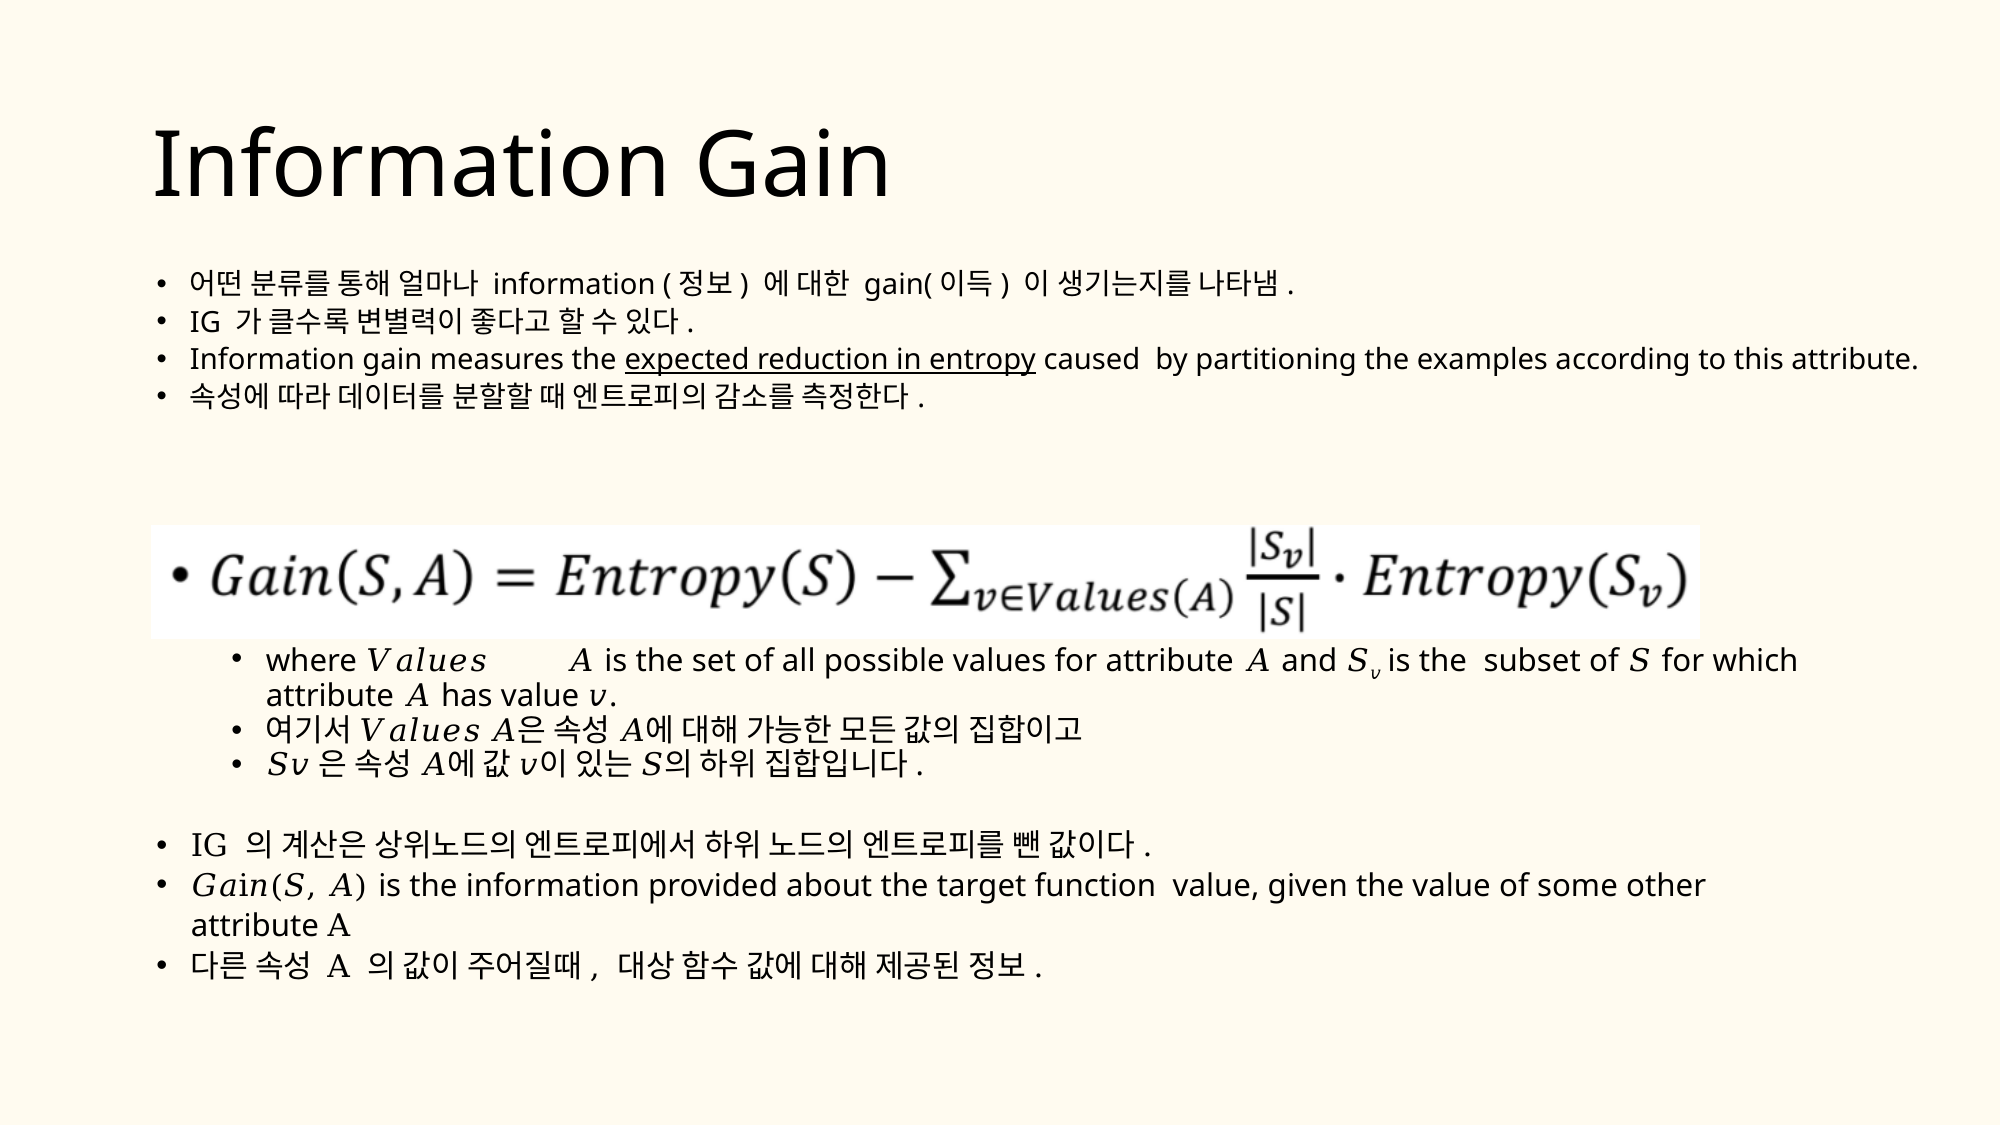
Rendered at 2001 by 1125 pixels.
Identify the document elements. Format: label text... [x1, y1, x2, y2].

text_box where 𝑉𝑎𝑙𝑢𝑒𝑠 𝐴 is the set of all possible values for attribute 𝐴 and 𝑆𝑣 is the subset of 𝑆 for which attribute 𝐴 has value 𝑣. 여기서 𝑉𝑎𝑙𝑢𝑒𝑠 𝐴은 속성 𝐴에 대해 가능한 모든 값의 집합이고 𝑆𝑣은 속성 𝐴에 값 𝑣이 있는 𝑆의 하위 집합입니다. IG 의 계산은 상위노드의 엔트로피에서 하위 노드의 엔트로피를 뺀 값이다. 𝐺𝑎i𝑛(𝑆, 𝐴) is the information provided about the target function value, given the value of some other attribute A 다른 속성 A 의 값이 주어질때, 대상 함수 값에 대해 제공된 정보. [149, 629, 1847, 984]
title Information Gain [150, 102, 1190, 252]
text_box 어떤 분류를 통해 얼마나 information (정보) 에 대한 gain(이득) 이 생기는지를 나타냄. IG 가 클수록 변별력이 좋다고 할 수 있다. Information gain measures the expected reduction in entropy caused by partitioning the examples according to this attribute. 속성에 따라 데이터를 분할할 때 엔트로피의 감소를 측정한다. [150, 252, 1985, 413]
picture [151, 525, 1700, 640]
